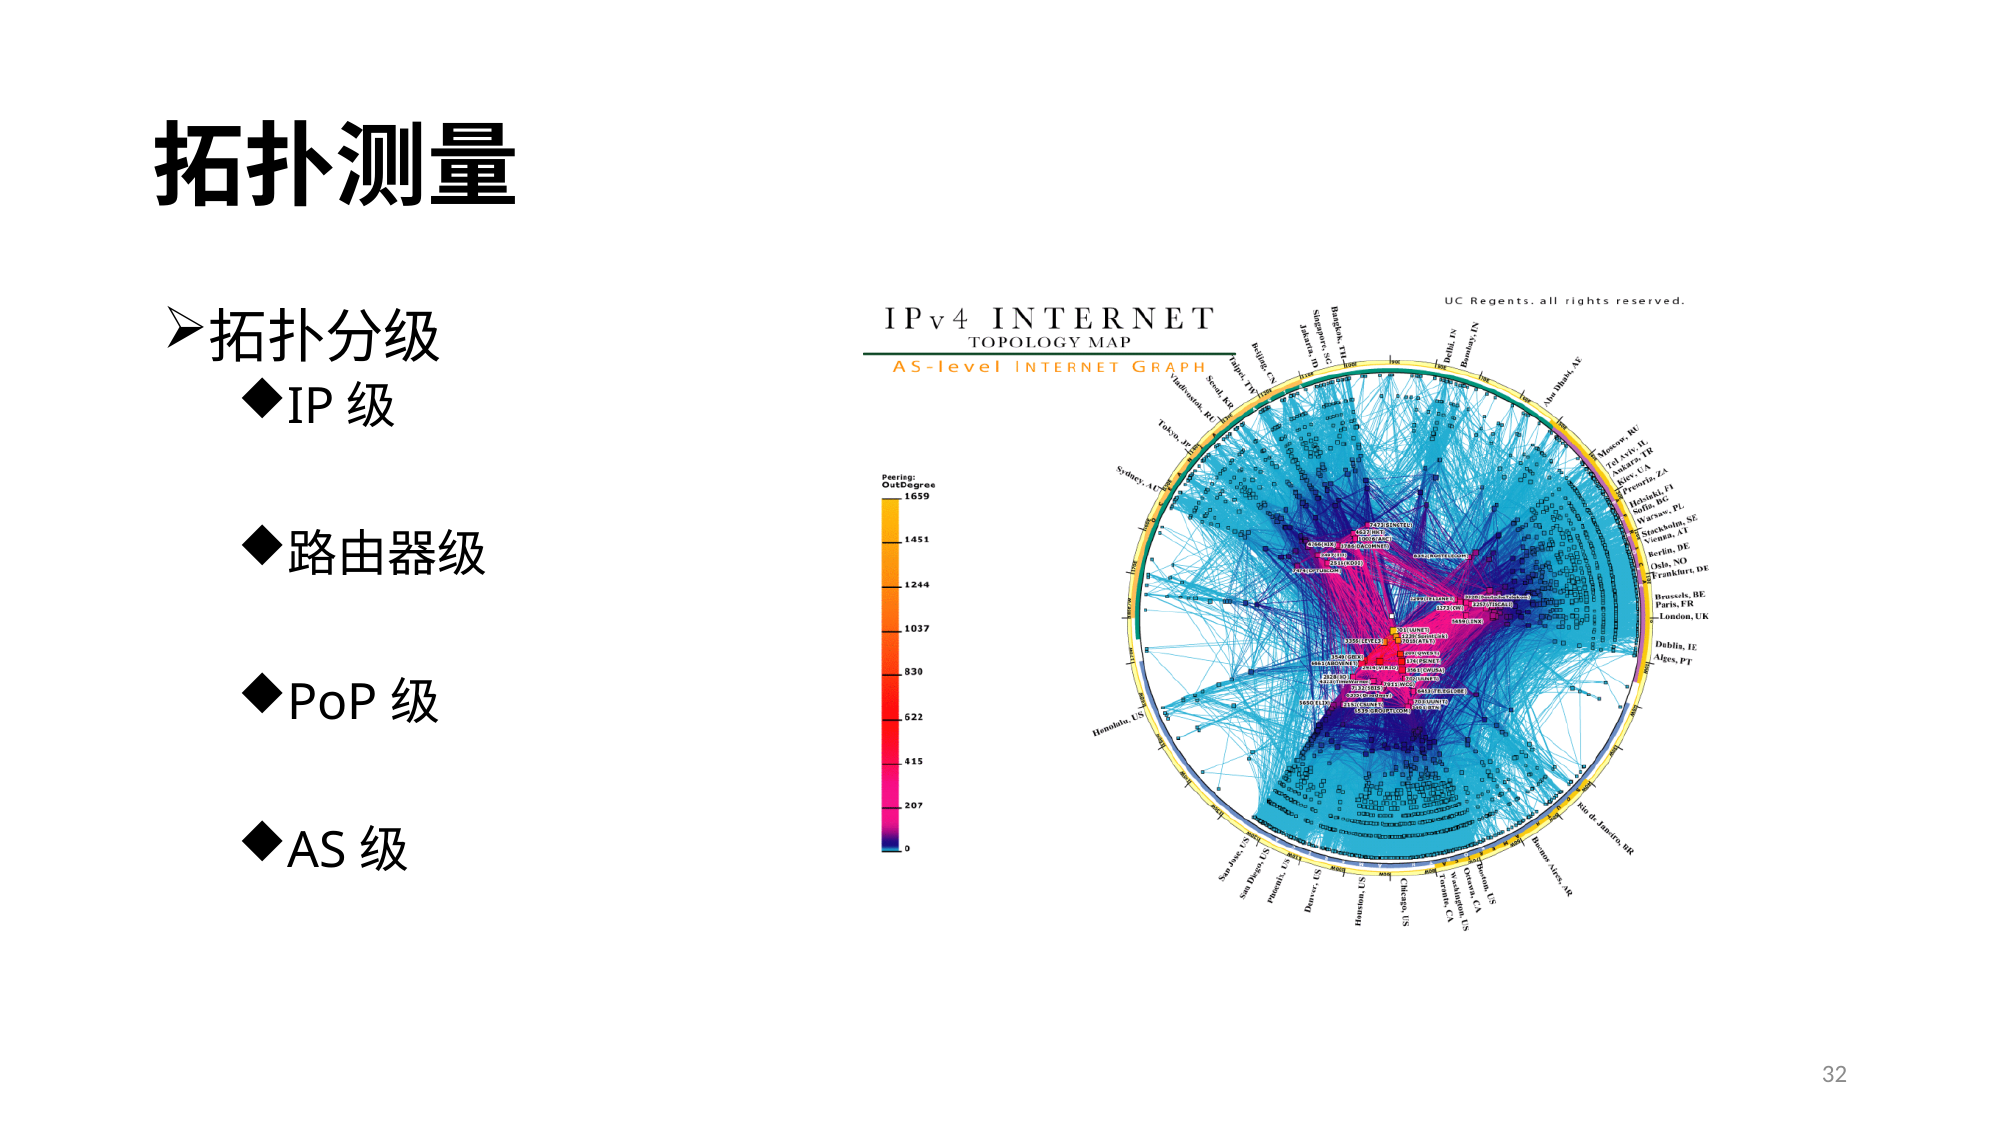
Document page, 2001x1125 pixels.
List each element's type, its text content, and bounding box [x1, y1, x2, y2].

title 拓扑测量 [137, 59, 1863, 278]
picture [863, 291, 1736, 960]
slide_number 32 [1412, 1042, 1863, 1103]
list 拓扑分级 IP级 路由器级 PoP级 AS级 [147, 299, 1873, 1014]
